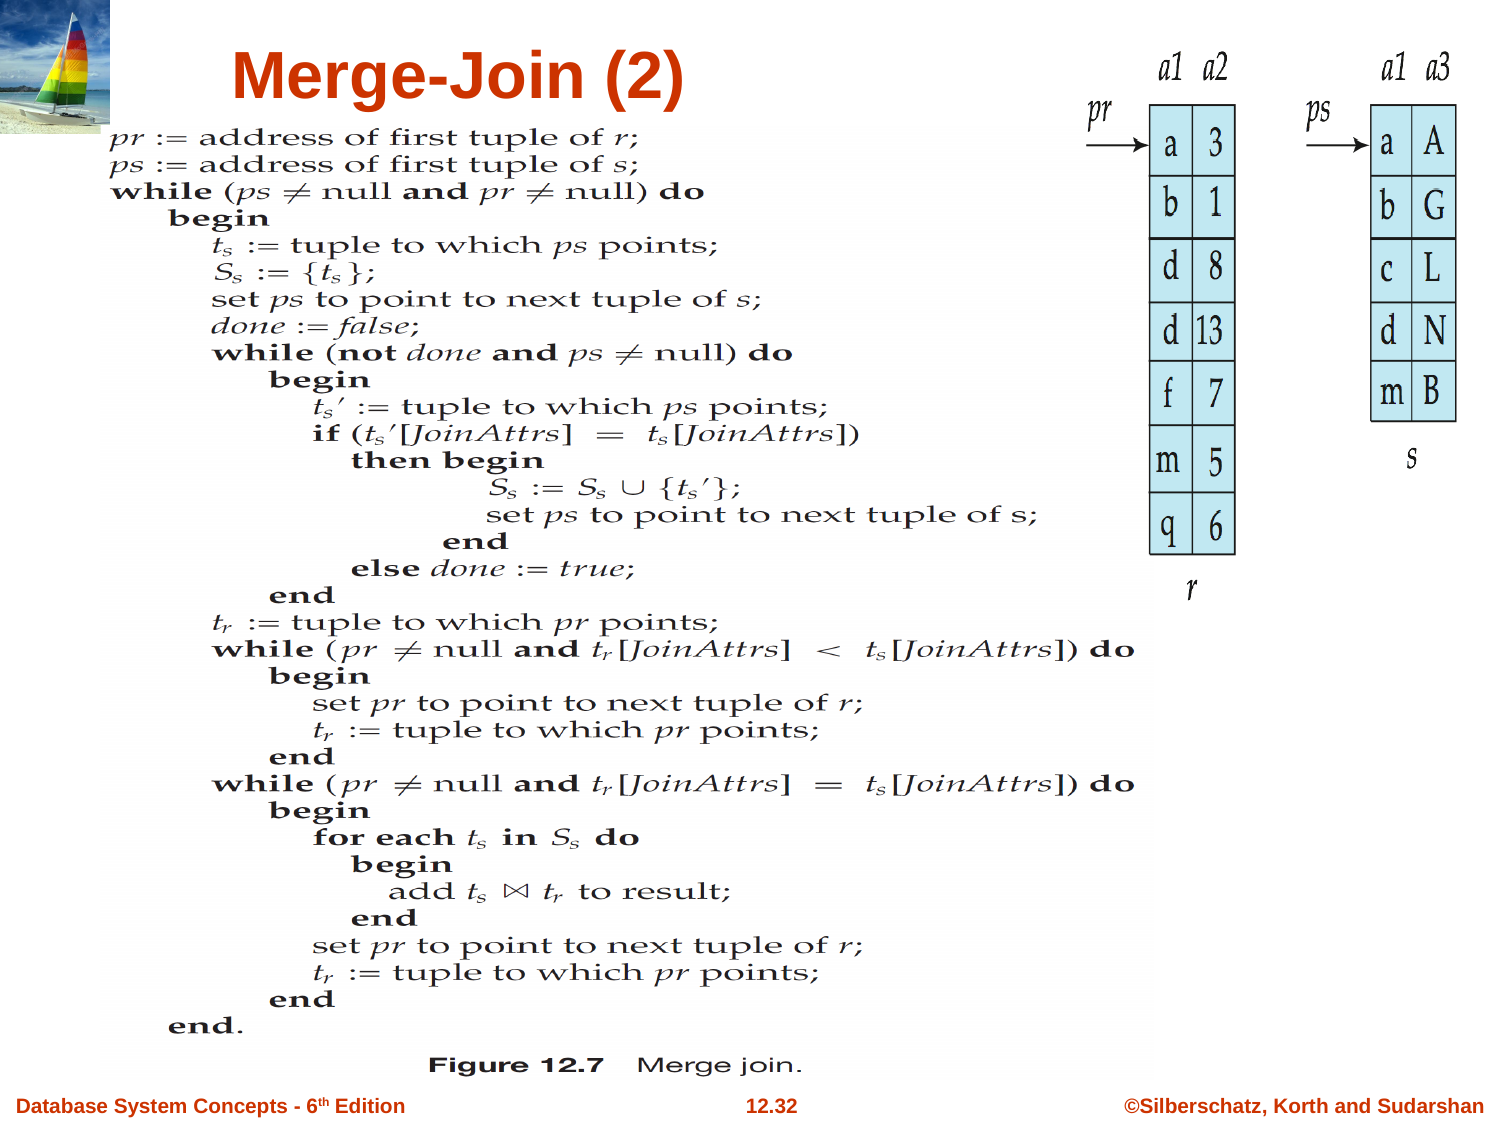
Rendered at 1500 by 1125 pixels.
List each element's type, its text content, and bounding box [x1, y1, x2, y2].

title Merge-Join (2) [125, 18, 793, 120]
picture [0, 0, 1458, 1080]
